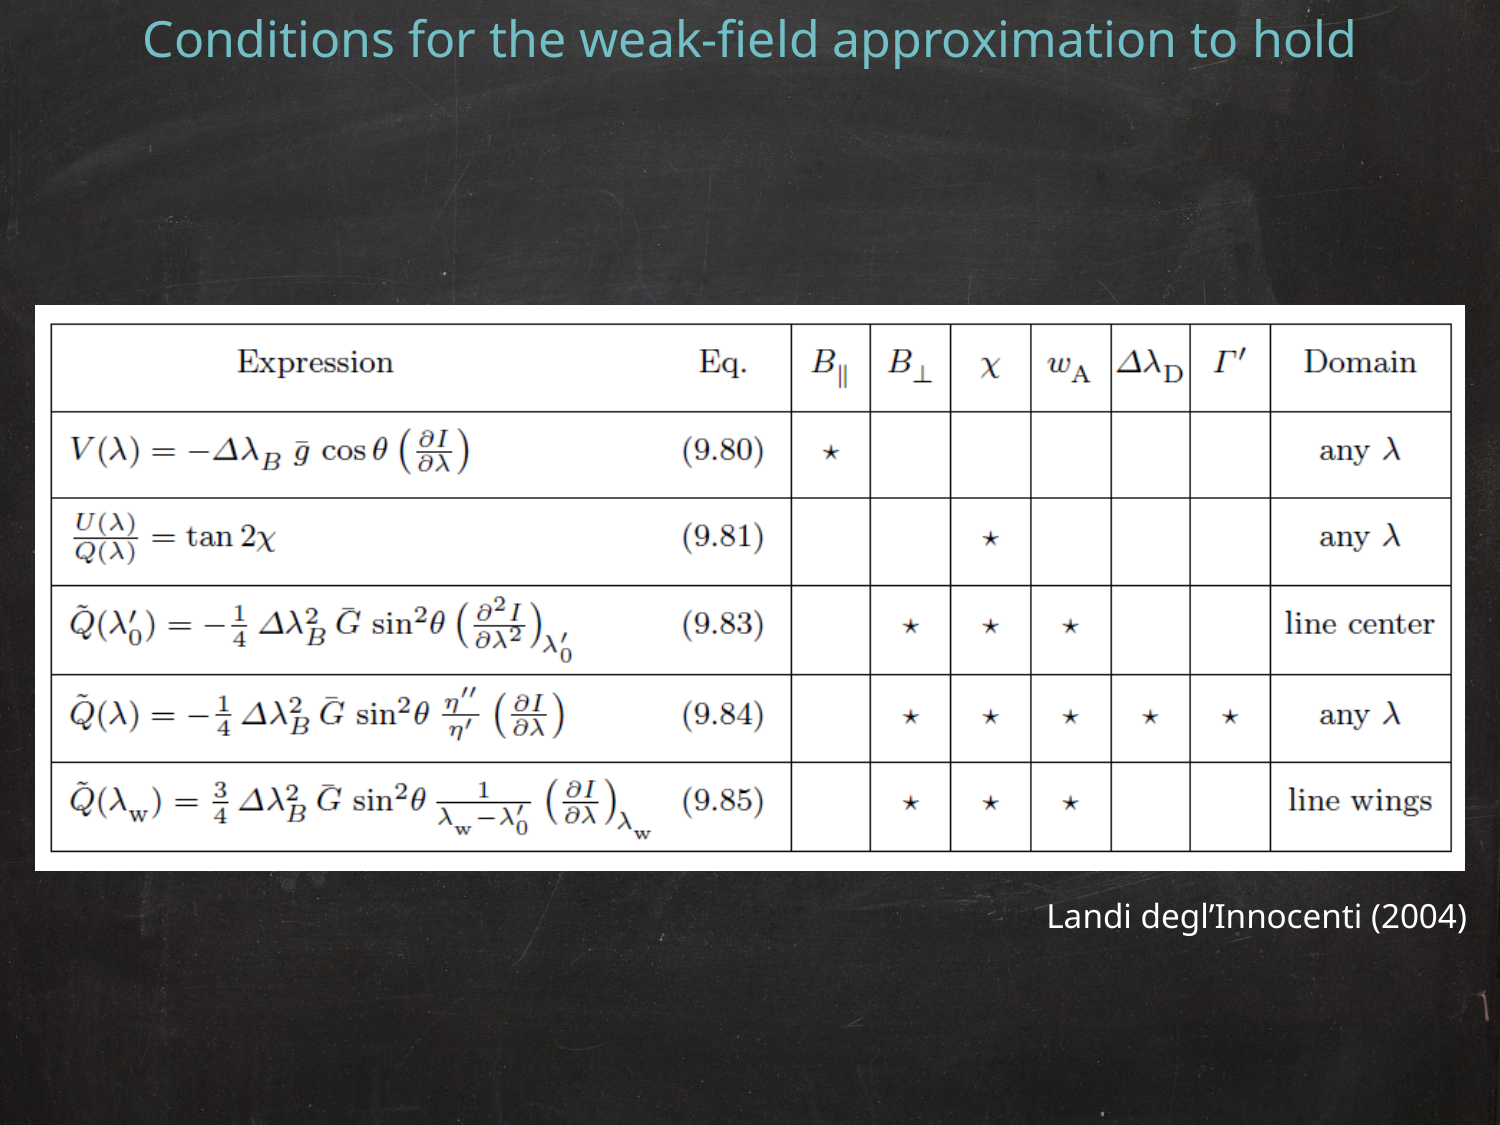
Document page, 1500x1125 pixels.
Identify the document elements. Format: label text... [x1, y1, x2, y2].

text_box Conditions for the weak-field approximation to hold [127, 0, 1373, 75]
text_box Landi degl’Innocenti (2004) [1031, 887, 1483, 943]
picture [0, 0, 1500, 1125]
